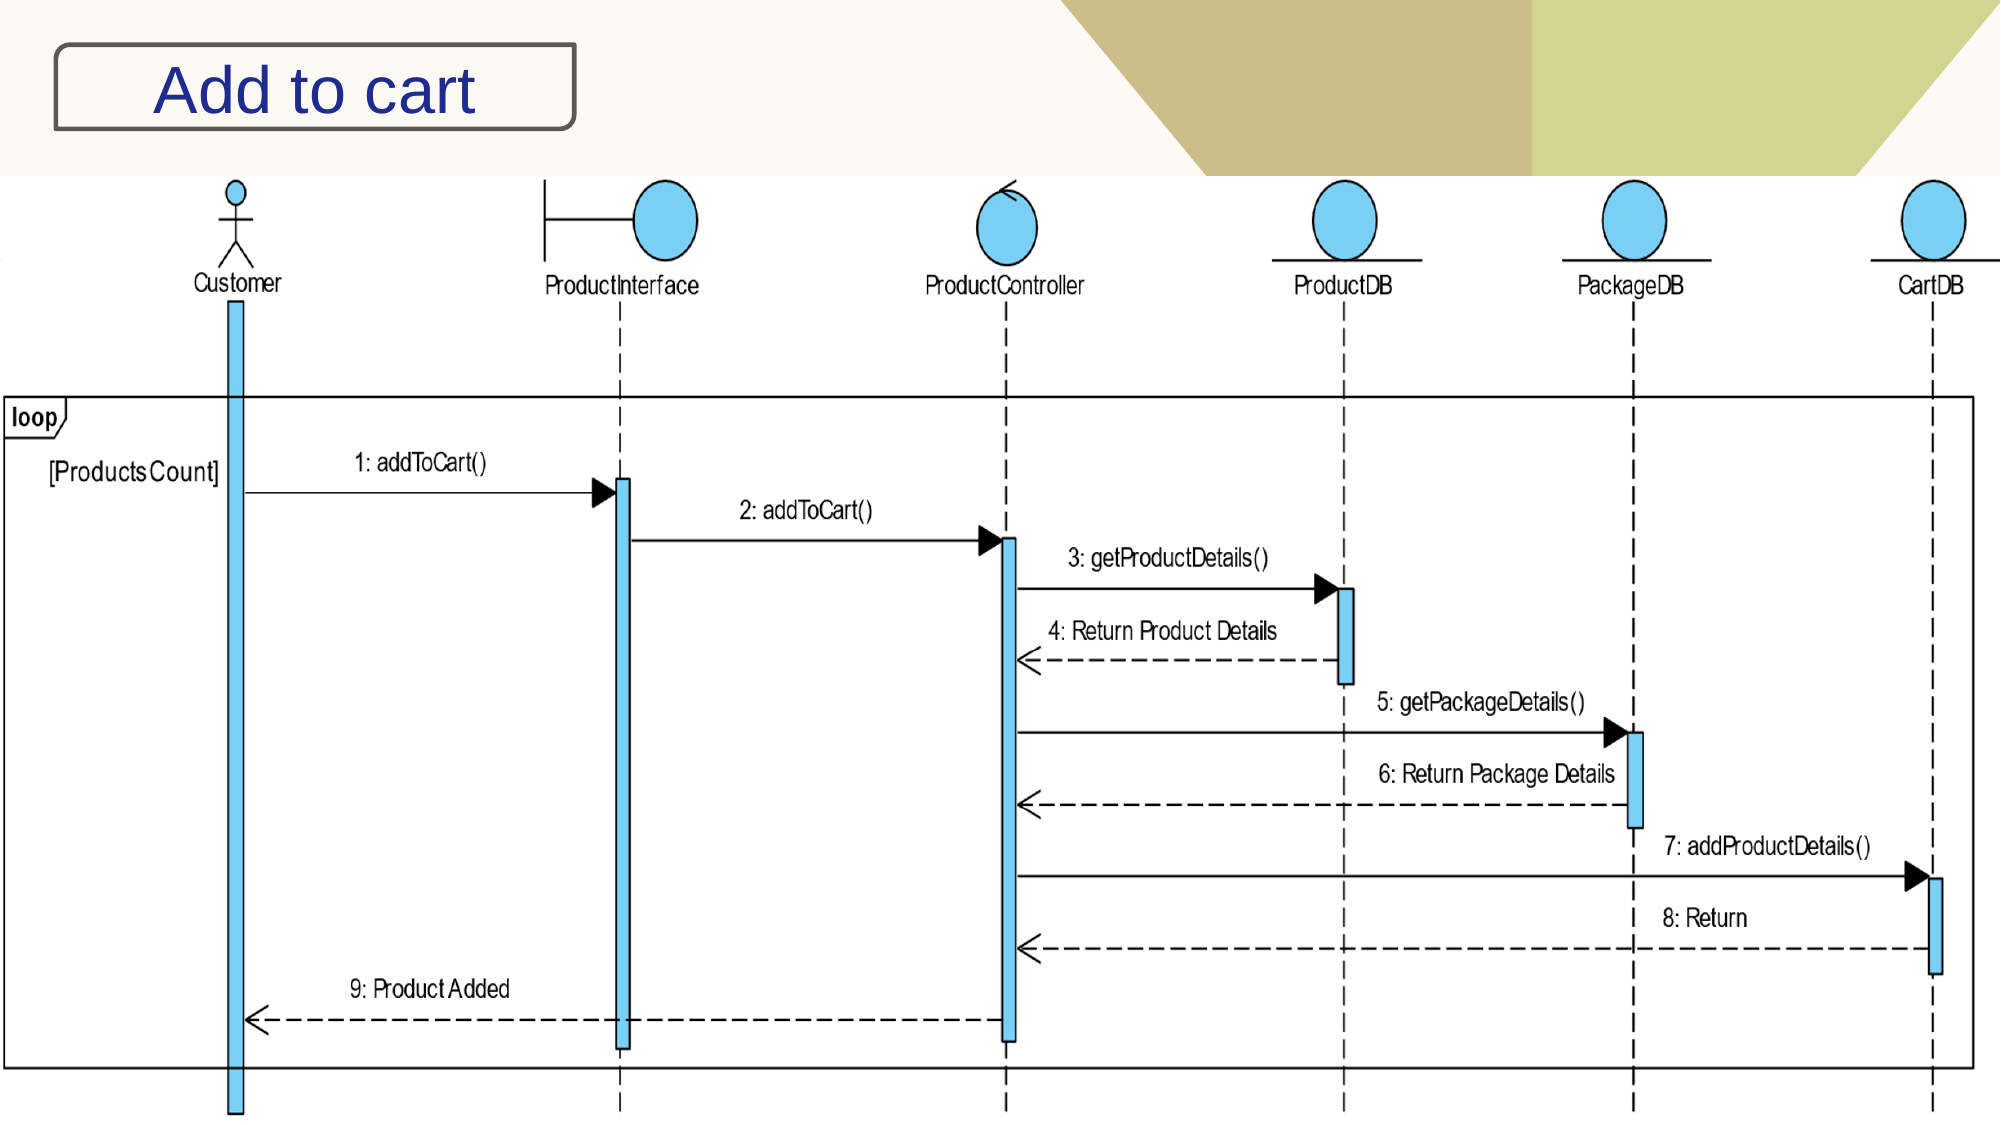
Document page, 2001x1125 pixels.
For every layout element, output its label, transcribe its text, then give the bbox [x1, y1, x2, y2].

text_box Add to cart [53, 42, 577, 132]
picture [0, 175, 2000, 1125]
